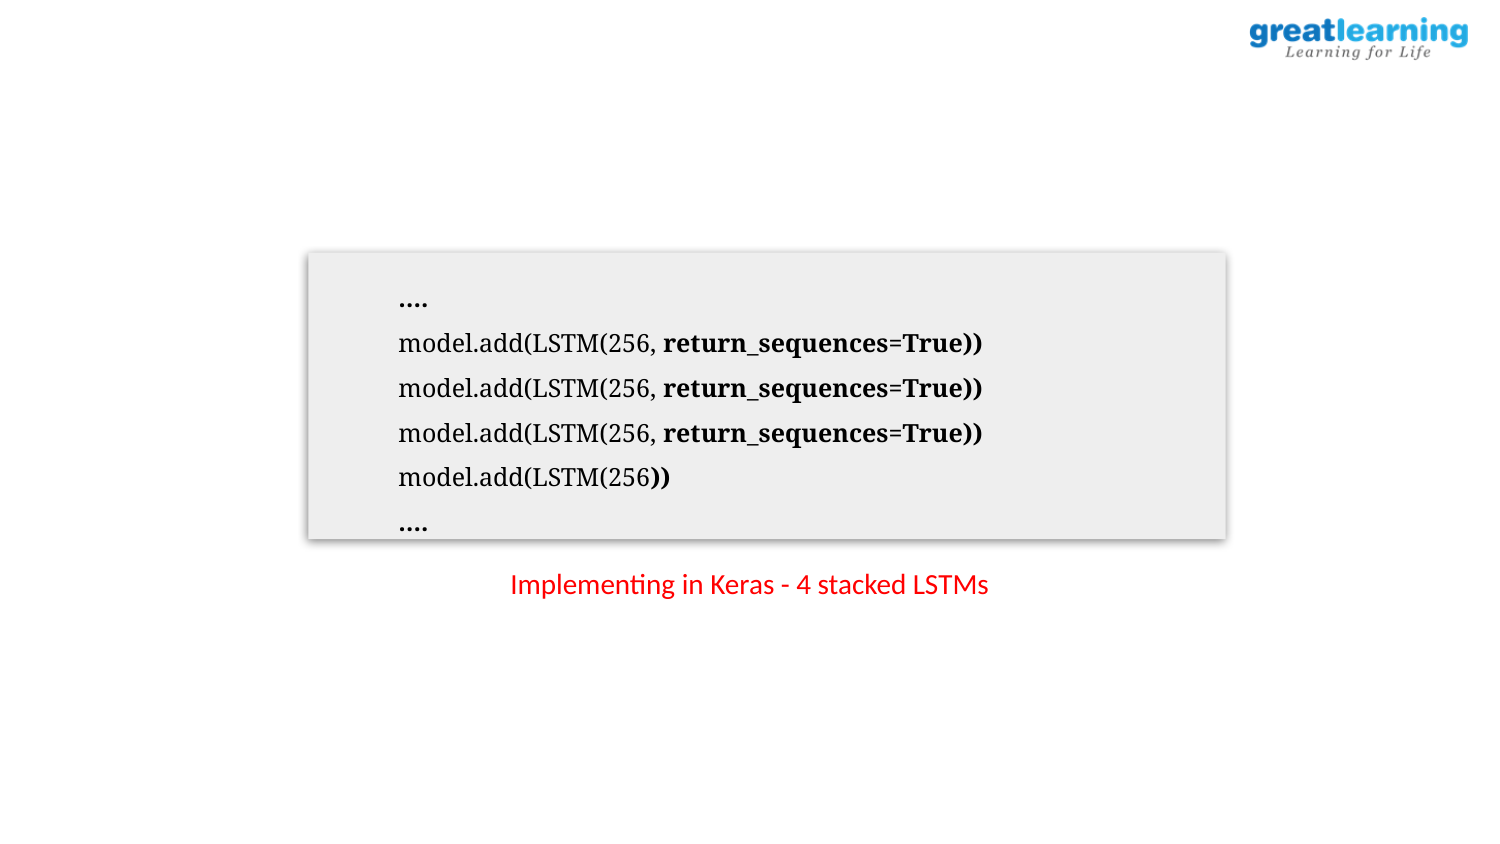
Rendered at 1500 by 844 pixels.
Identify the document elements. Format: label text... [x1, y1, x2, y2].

text_box …. model.add(LSTM(256, return_sequences=True)) model.add(LSTM(256, return_sequences=True)) model.add(LSTM(256, return_sequences=True)) model.add(LSTM(256)) …. [308, 252, 1226, 540]
text_box Implementing in Keras - 4 stacked LSTMs [336, 554, 1164, 612]
picture [1249, 16, 1469, 61]
